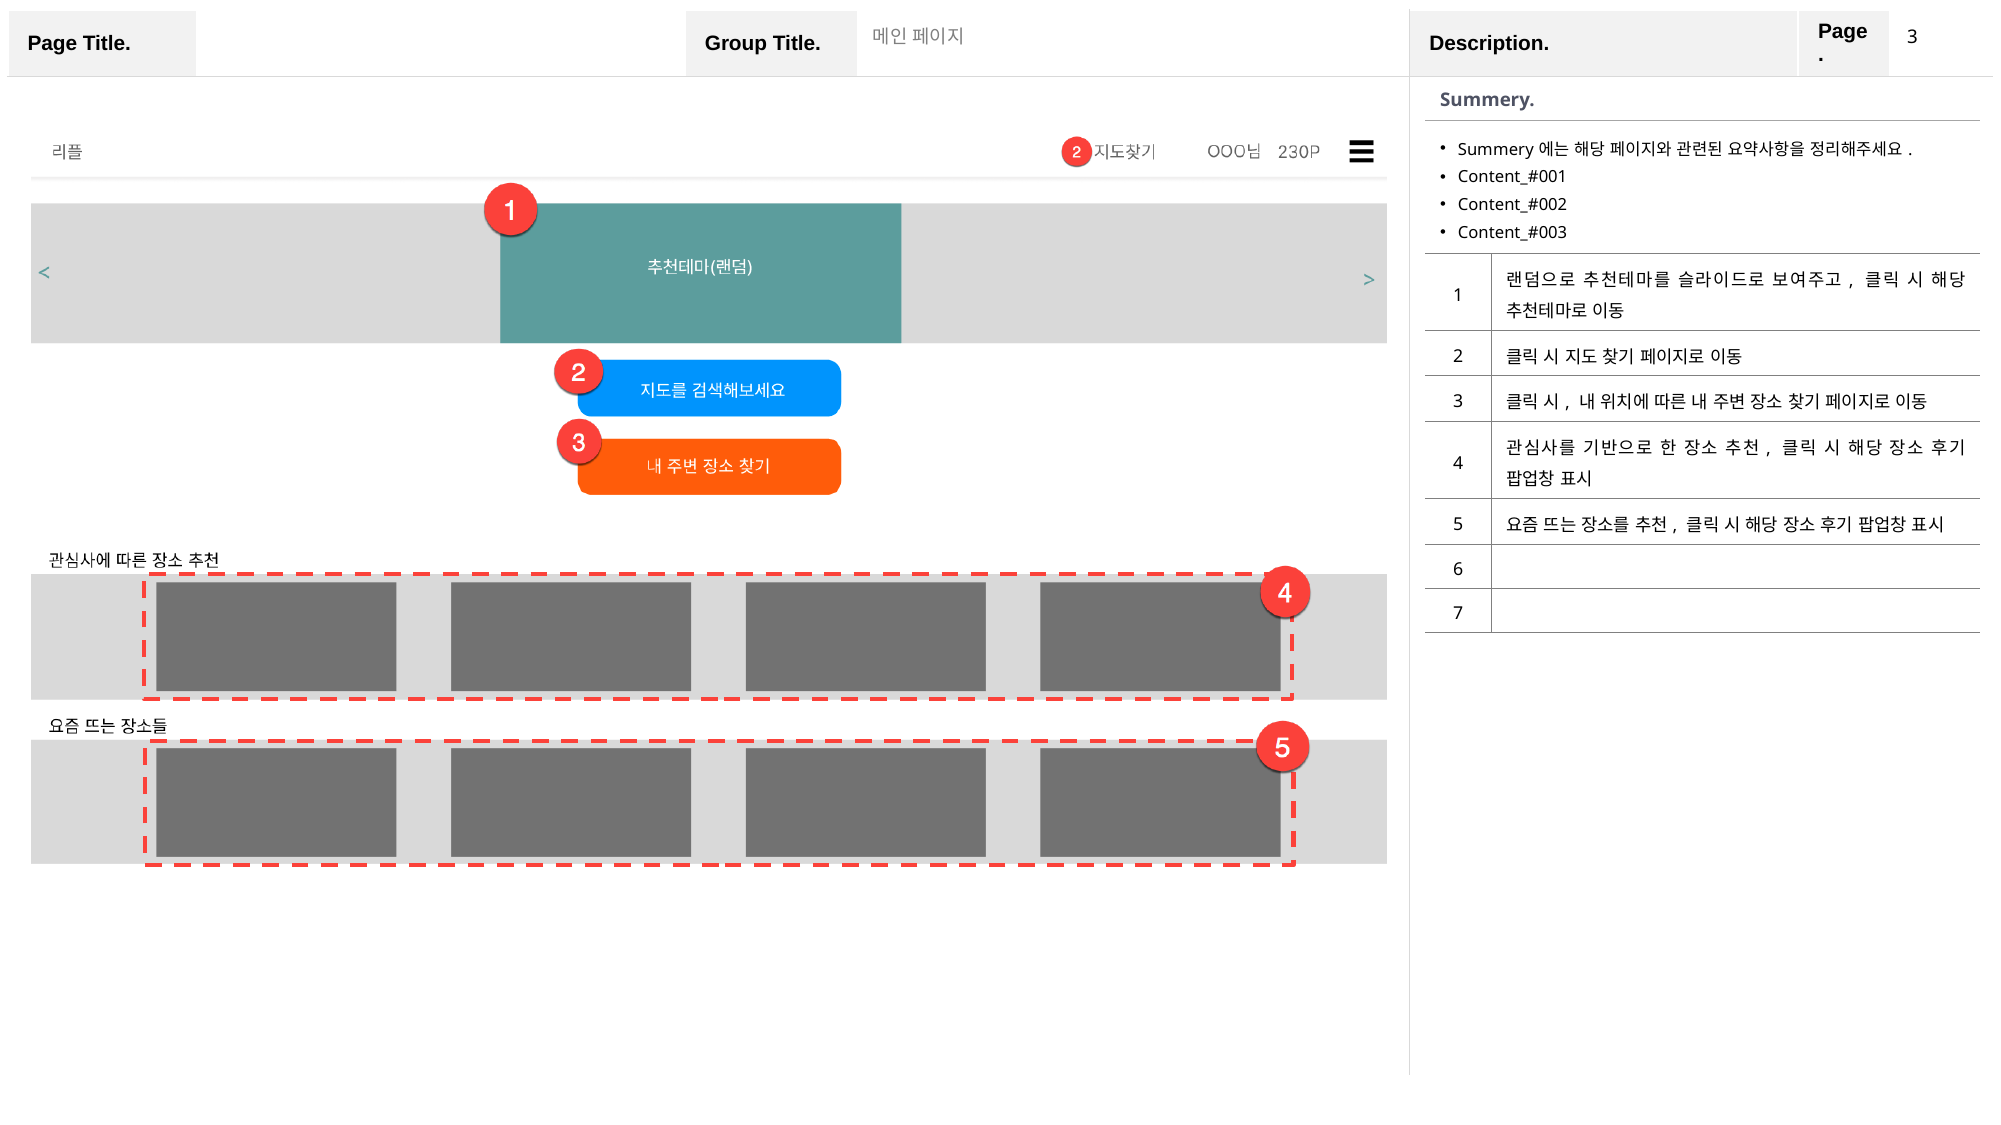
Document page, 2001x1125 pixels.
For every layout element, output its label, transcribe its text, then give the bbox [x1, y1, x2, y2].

text_box 3 [1892, 17, 2000, 58]
table_cell 5 [1425, 499, 1491, 544]
table_cell 클릭 시, 내 위치에 따른 내 주변 장소 찾기 페이지로 이동 [1492, 376, 1980, 421]
table_cell 6 [1425, 545, 1491, 588]
table_cell 4 [1425, 422, 1491, 498]
table_cell Summery에는 해당 페이지와 관련된 요약사항을 정리해주세요. Content_#001 Content_#002 Content_#003 [1425, 121, 1980, 253]
table_cell 요즘 뜨는 장소를 추천, 클릭 시 해당 장소 후기 팝업창 표시 [1492, 499, 1980, 544]
table_cell [1492, 589, 1980, 632]
table_cell 관심사를 기반으로 한 장소 추천, 클릭 시 해당 장소 후기 팝업창 표시 [1492, 422, 1980, 498]
table_cell 랜덤으로 추천테마를 슬라이드로 보여주고, 클릭 시 해당 추천테마로 이동 [1492, 254, 1980, 330]
table_header Summery. [1425, 78, 1980, 120]
table_cell 7 [1425, 589, 1491, 632]
table_cell 3 [1425, 376, 1491, 421]
table_cell 2 [1425, 331, 1491, 375]
list 메인 페이지 [858, 18, 1405, 55]
table_cell 1 [1425, 254, 1491, 330]
table_cell 클릭 시 지도 찾기 페이지로 이동 [1492, 331, 1980, 375]
picture [30, 126, 1388, 885]
table_cell [1492, 545, 1980, 588]
